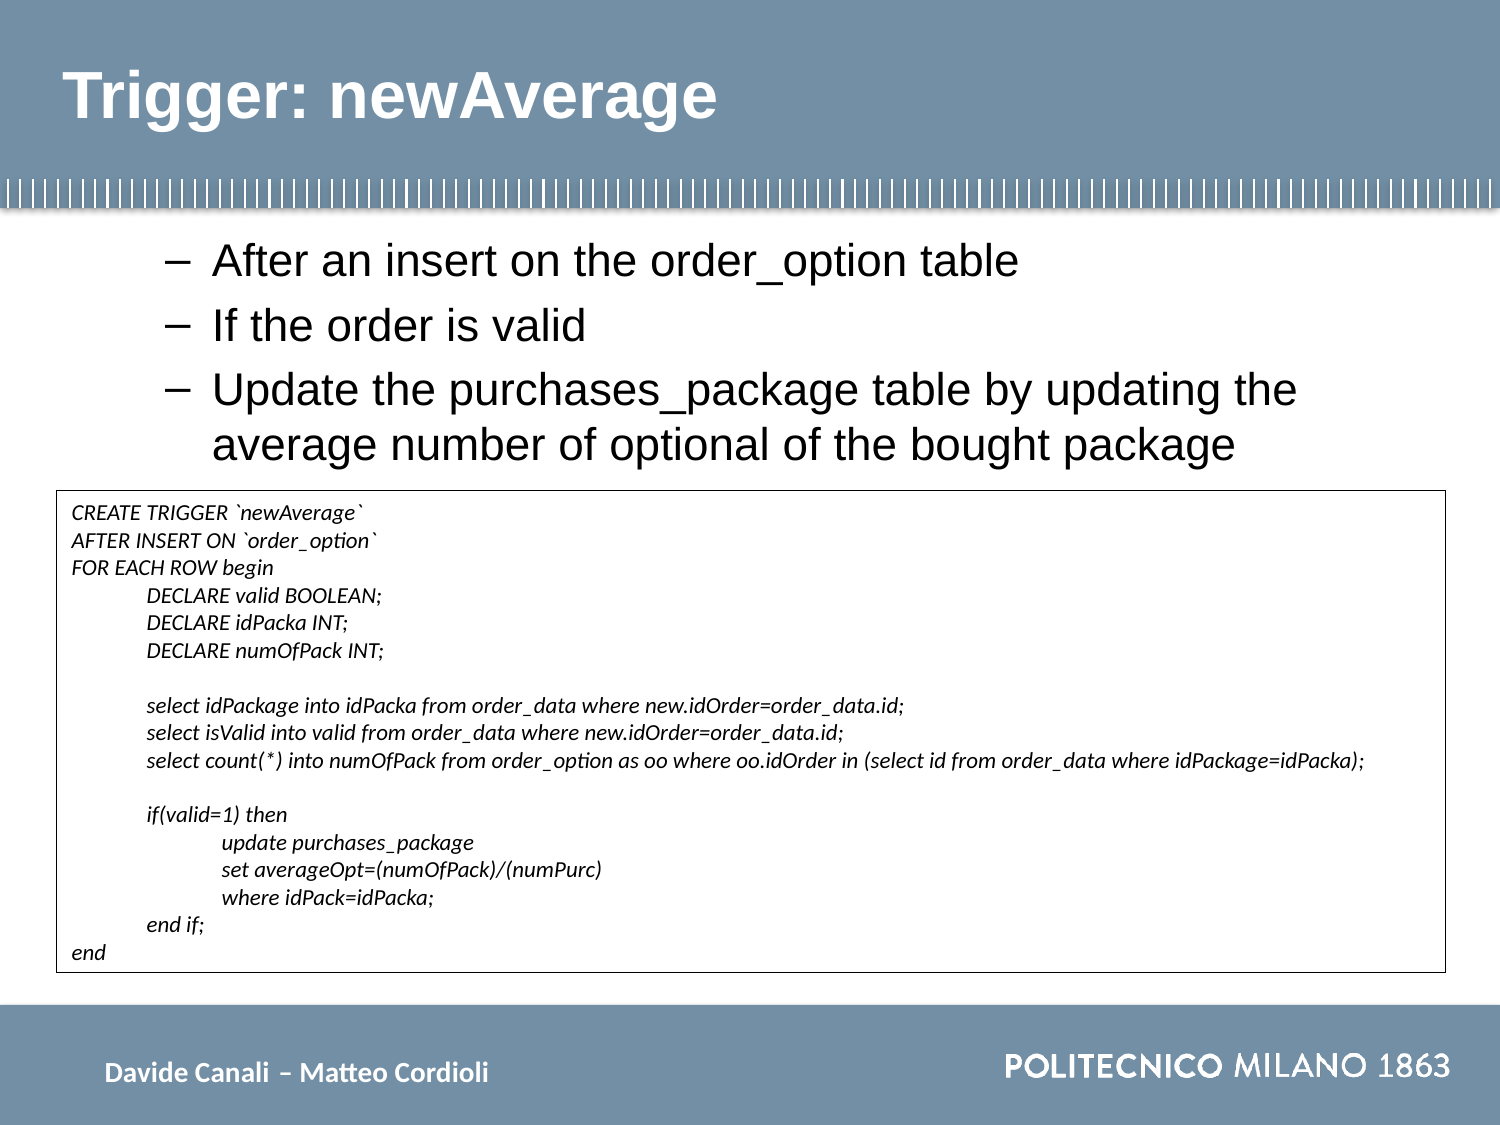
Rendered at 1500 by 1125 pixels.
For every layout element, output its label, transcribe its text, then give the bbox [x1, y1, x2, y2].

text_box CREATE TRIGGER `newAverage` AFTER INSERT ON `order_option` FOR EACH ROW begin DECLARE valid BOOLEAN; DECLARE idPacka INT; DECLARE numOfPack INT; select idPackage into idPacka from order_data where new.idOrder=order_data.id; select isValid into valid from order_data where new.idOrder=order_data.id; select count(*) into numOfPack from order_option as oo where oo.idOrder in (select id from order_data where idPackage=idPacka); if(valid=1) then update purchases_package set averageOpt=(numOfPack)/(numPurc) where idPack=idPacka; end if; end [56, 490, 1446, 973]
picture [999, 1041, 1456, 1089]
title Trigger: newAverage [47, 22, 1455, 161]
text_box Davide Canali – Matteo Cordioli [36, 1028, 558, 1107]
list After an insert on the order_option table If the order is valid Update the purchases_package table by updating the average number of optional of the bought package [75, 223, 1441, 490]
